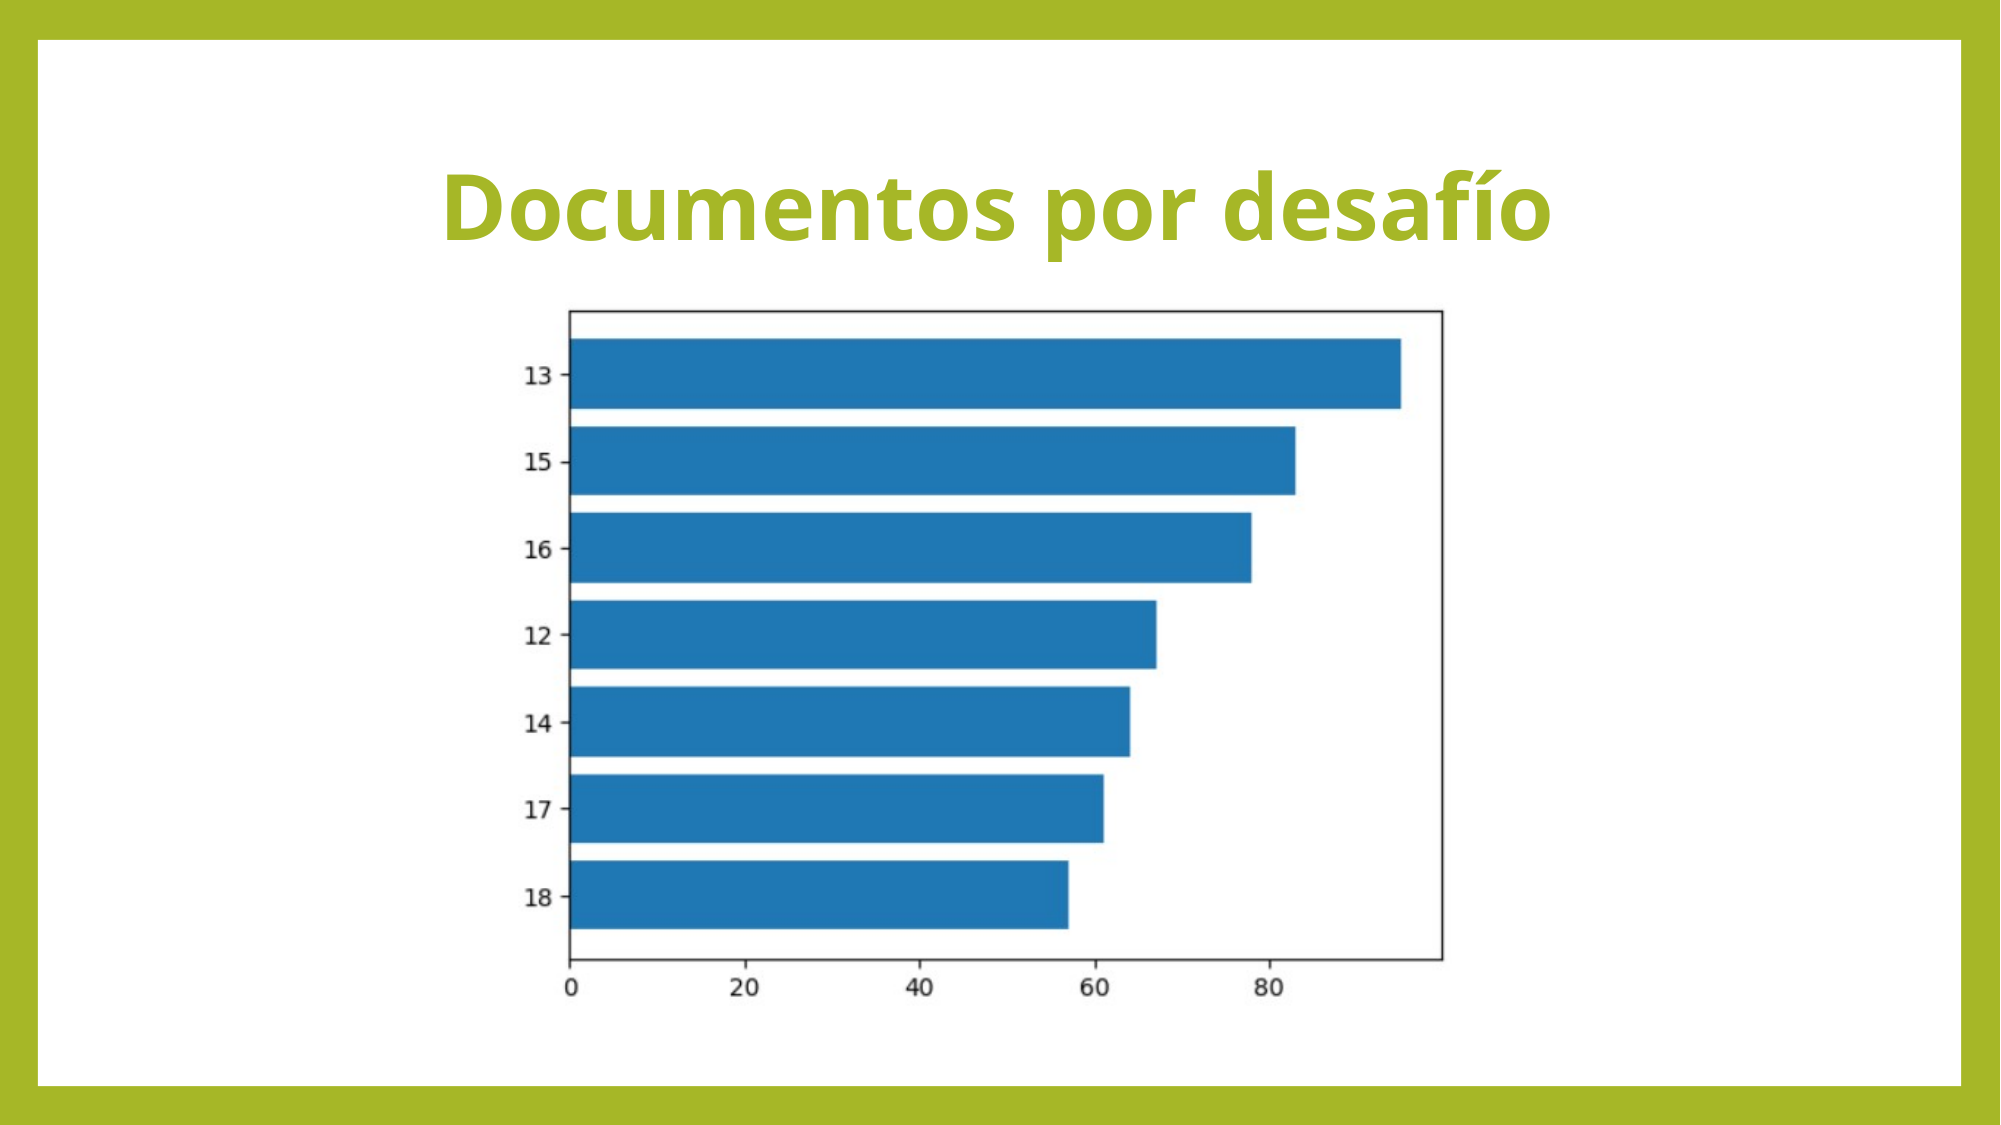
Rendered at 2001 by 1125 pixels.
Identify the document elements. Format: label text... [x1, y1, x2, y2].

title Documentos por desafío [187, 99, 1808, 323]
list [507, 302, 1452, 1016]
